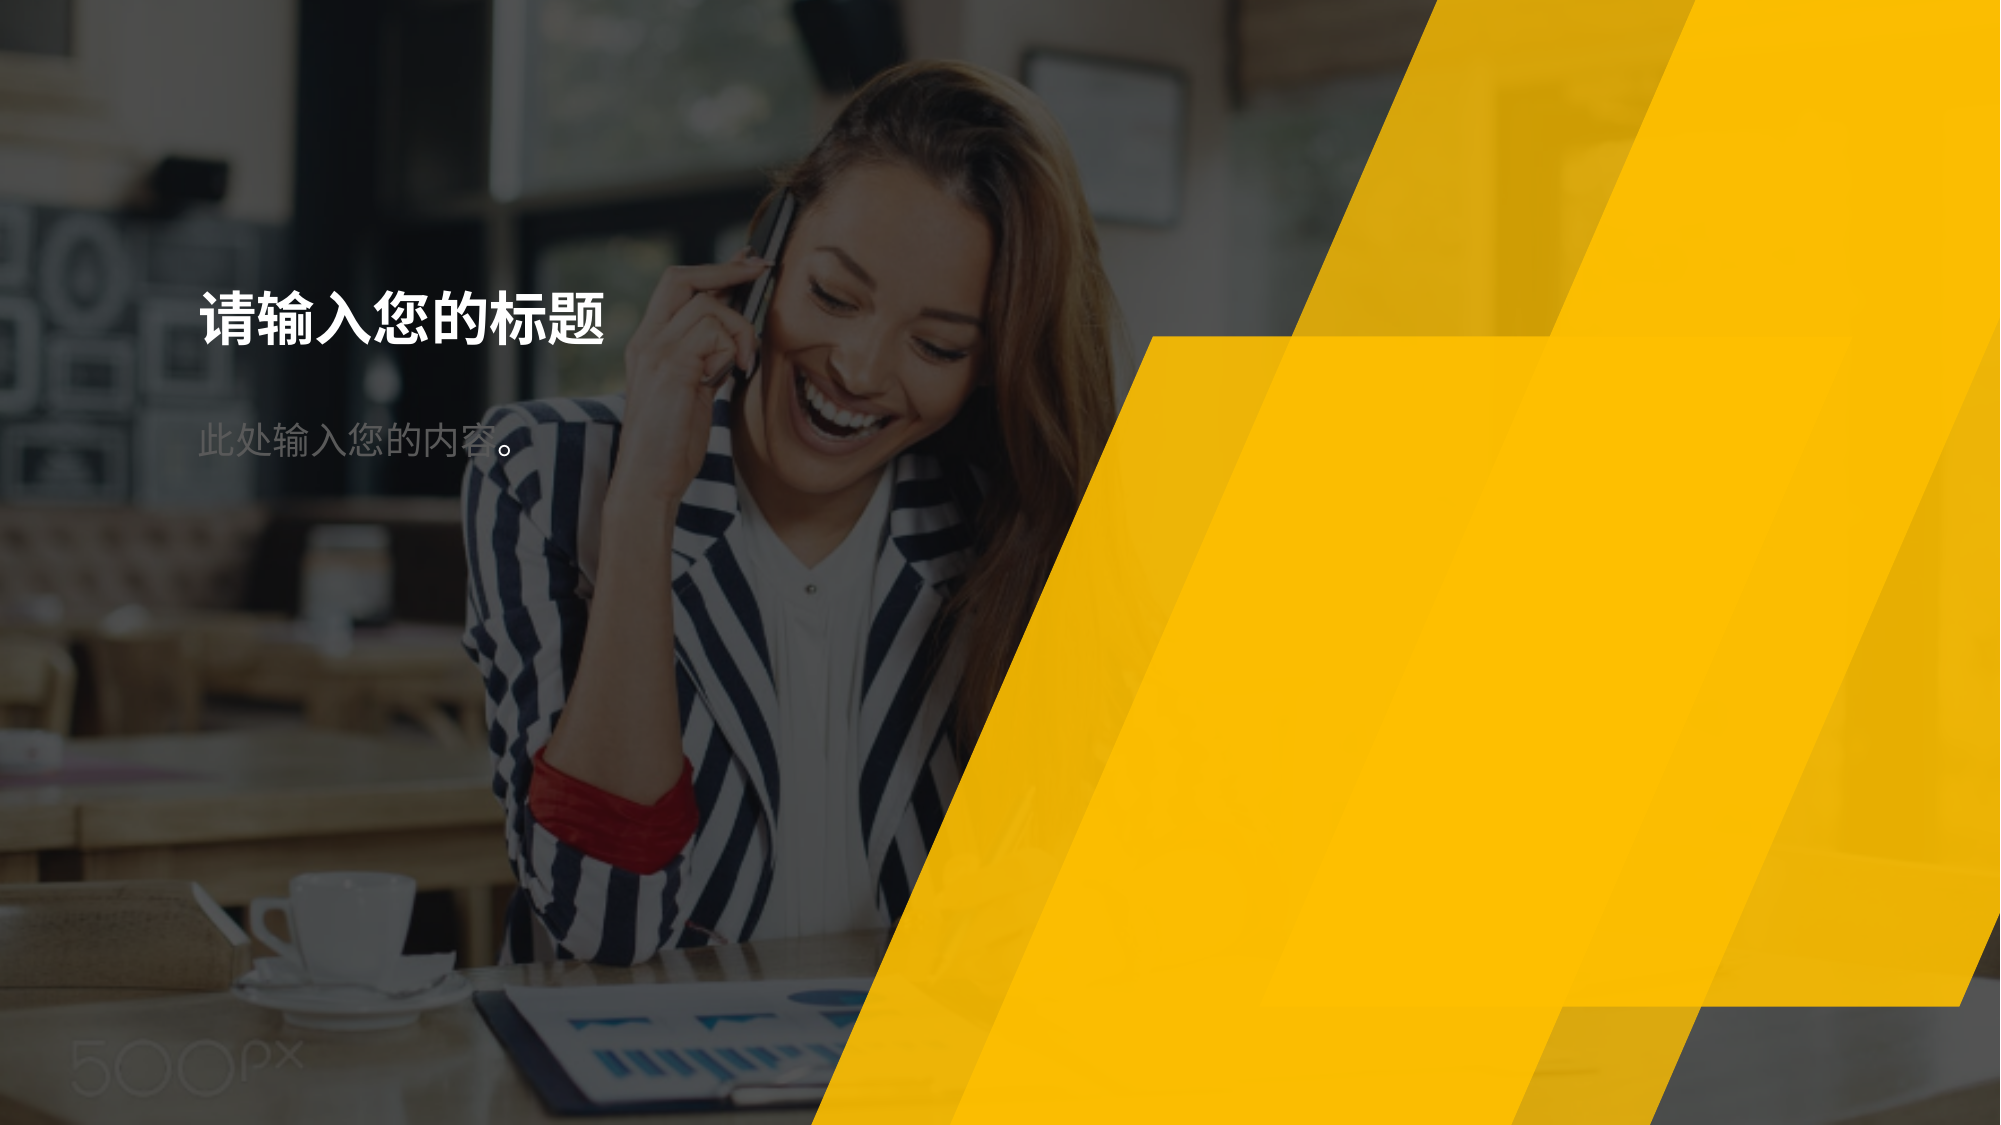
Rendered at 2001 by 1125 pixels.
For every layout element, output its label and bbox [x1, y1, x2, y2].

picture [0, 0, 2000, 1125]
text_box [0, 192, 980, 539]
